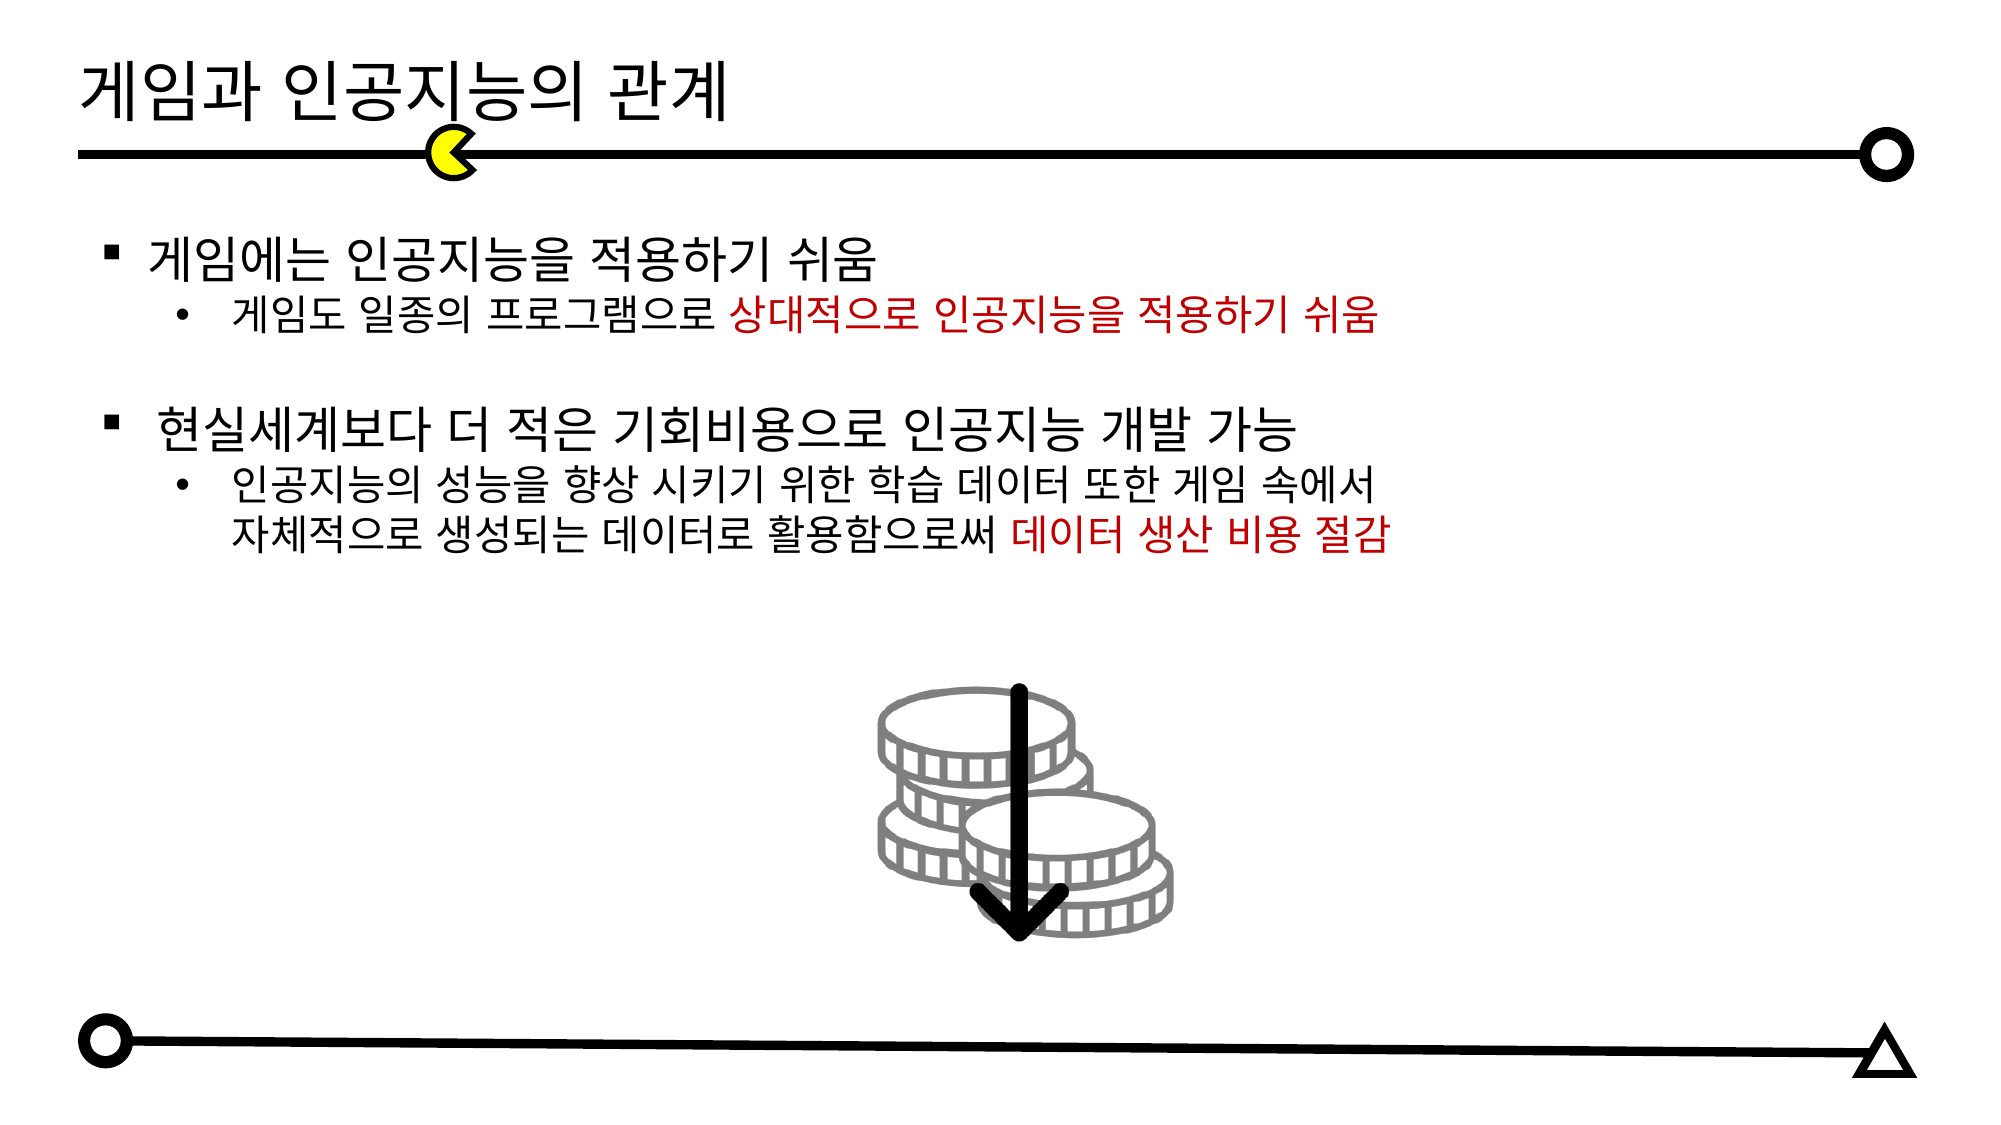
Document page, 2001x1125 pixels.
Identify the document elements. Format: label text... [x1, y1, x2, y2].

text_box [427, 155, 475, 180]
text_box 게임과 인공지능의 관계 [64, 42, 1386, 138]
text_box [78, 1013, 134, 1069]
picture [843, 636, 1194, 987]
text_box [1851, 1021, 1918, 1078]
text_box [427, 125, 473, 154]
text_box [1859, 126, 1915, 183]
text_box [134, 1040, 1851, 1053]
text_box 게임에는 인공지능을 적용하기 쉬움 게임도 일종의 프로그램으로 상대적으로 인공지능을 적용하기 쉬움 현실세계보다 더 적은 기회비용으로 인공지능 개발 가능 인공지능의 성능을 향상 시키기 위한 학습 데이터 또한 게임 속에서 자체적으로 생성되는 데이터로 활용함으로써 데이터 생산 비용 절감 [85, 221, 1888, 567]
